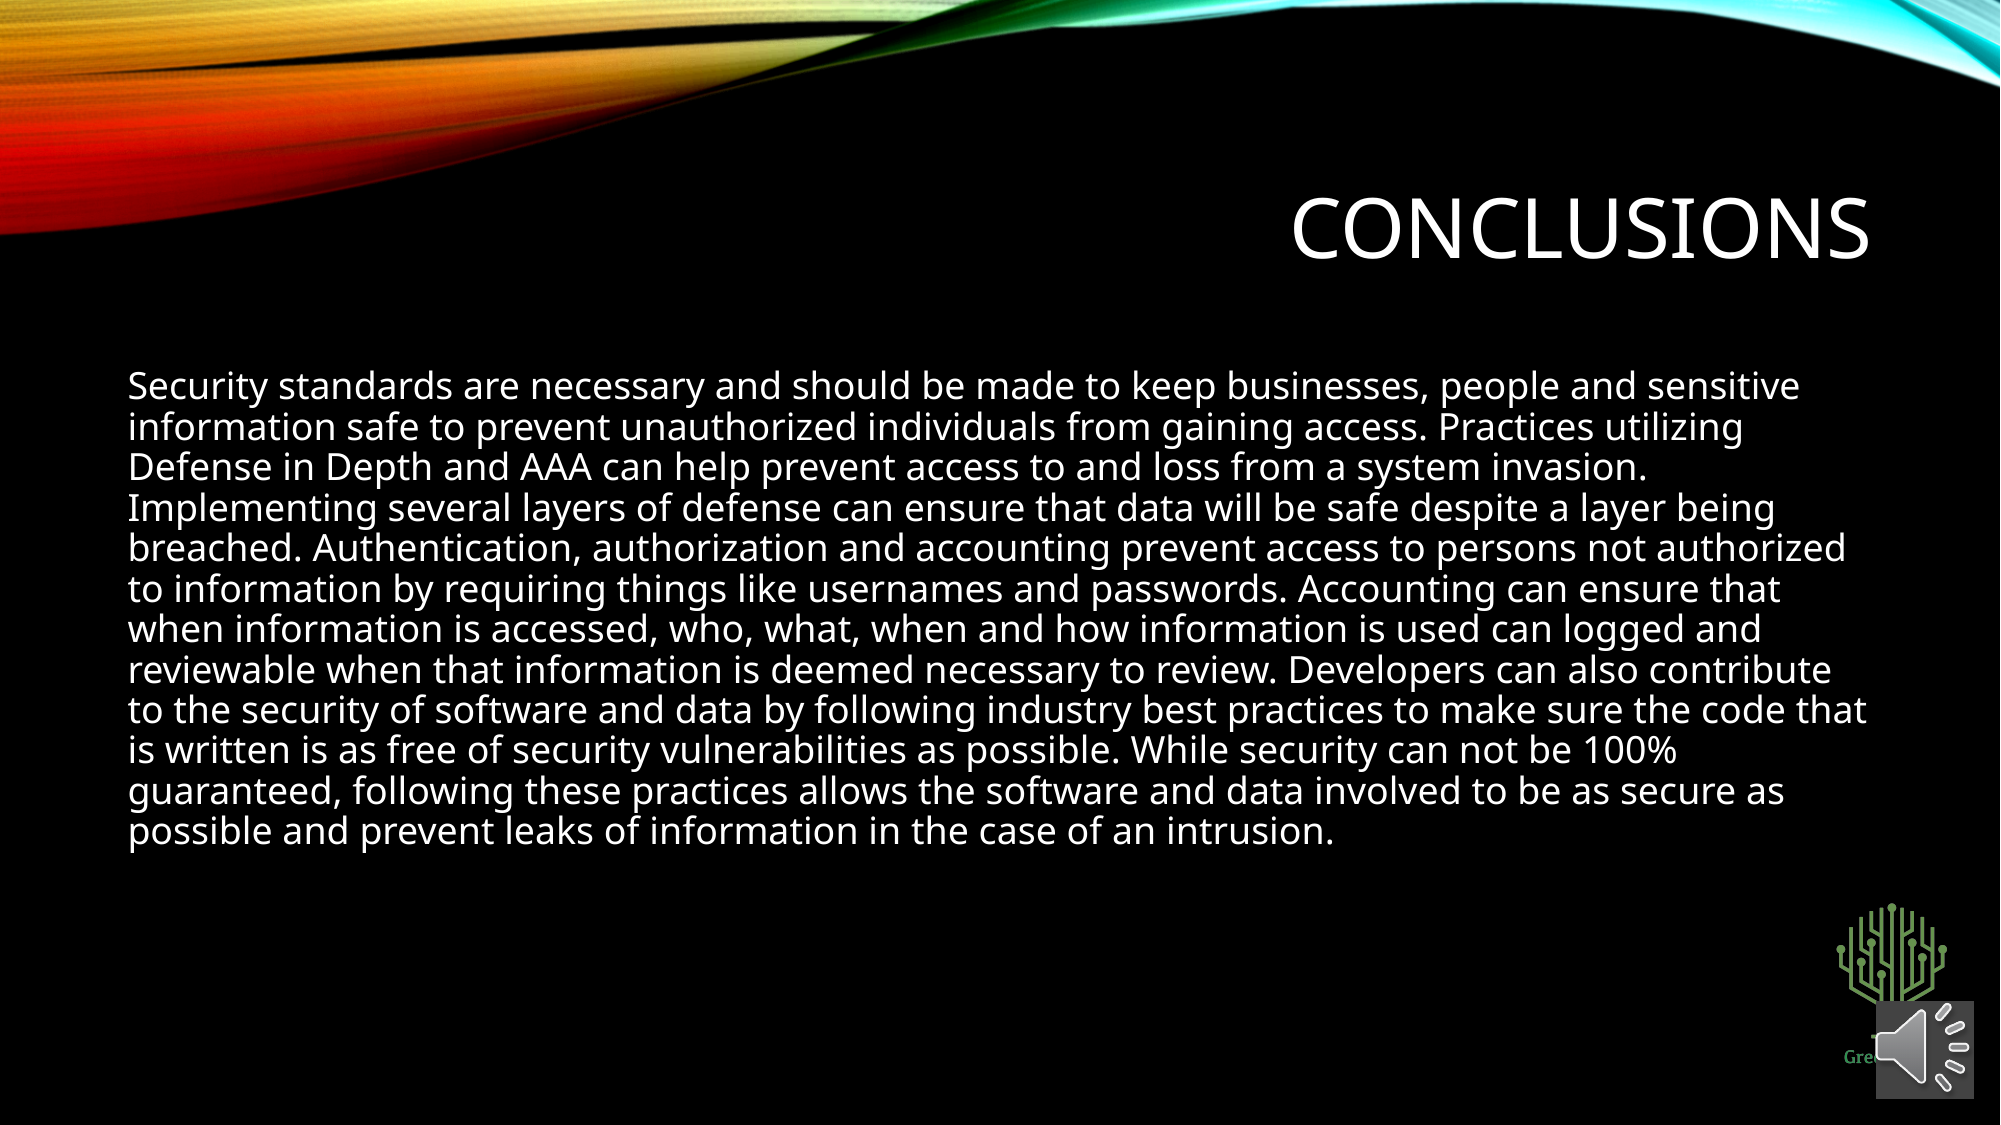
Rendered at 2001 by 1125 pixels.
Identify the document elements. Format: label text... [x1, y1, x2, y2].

picture [0, 0, 2000, 237]
list Security standards are necessary and should be made to keep businesses, people and sensitive information safe to prevent unauthorized individuals from gaining access. Practices utilizing Defense in Depth and AAA can help prevent access to and loss from a system invasion. Implementing several layers of defense can ensure that data will be safe despite a layer being breached. Authentication, authorization and accounting prevent access to persons not authorized to information by requiring things like usernames and passwords. Accounting can ensure that when information is accessed, who, what, when and how information is used can logged and reviewable when that information is deemed necessary to review. Developers can also contribute to the security of software and data by following industry best practices to make sure the code that is written is as free of security vulnerabilities as possible. While security can not be 100% guaranteed, following these practices allows the software and data involved to be as secure as possible and prevent leaks of information in the case of an intrusion. [112, 360, 1888, 1021]
picture [1817, 892, 1976, 1101]
title CONCLUSIONS [474, 125, 1888, 338]
